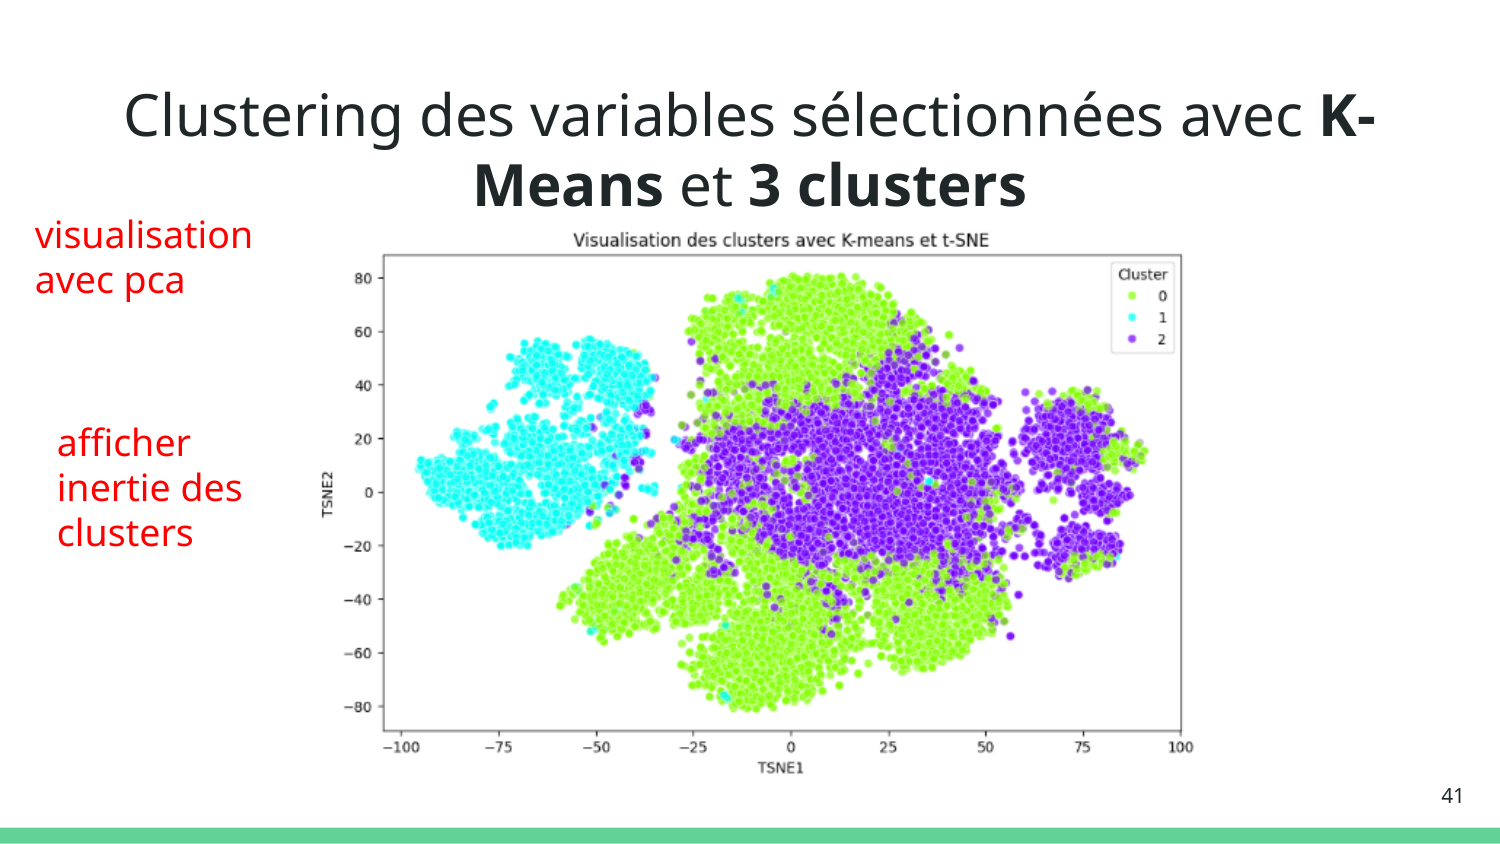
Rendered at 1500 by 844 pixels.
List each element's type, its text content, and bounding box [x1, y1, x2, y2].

picture [298, 225, 1201, 781]
text_box afficher inertie des clusters [41, 403, 283, 707]
slide_number ‹#› [1389, 764, 1480, 830]
title Clustering des variables sélectionnées avec K-Means et 3 clusters [51, 63, 1449, 239]
text_box visualisation avec pca [19, 196, 275, 393]
